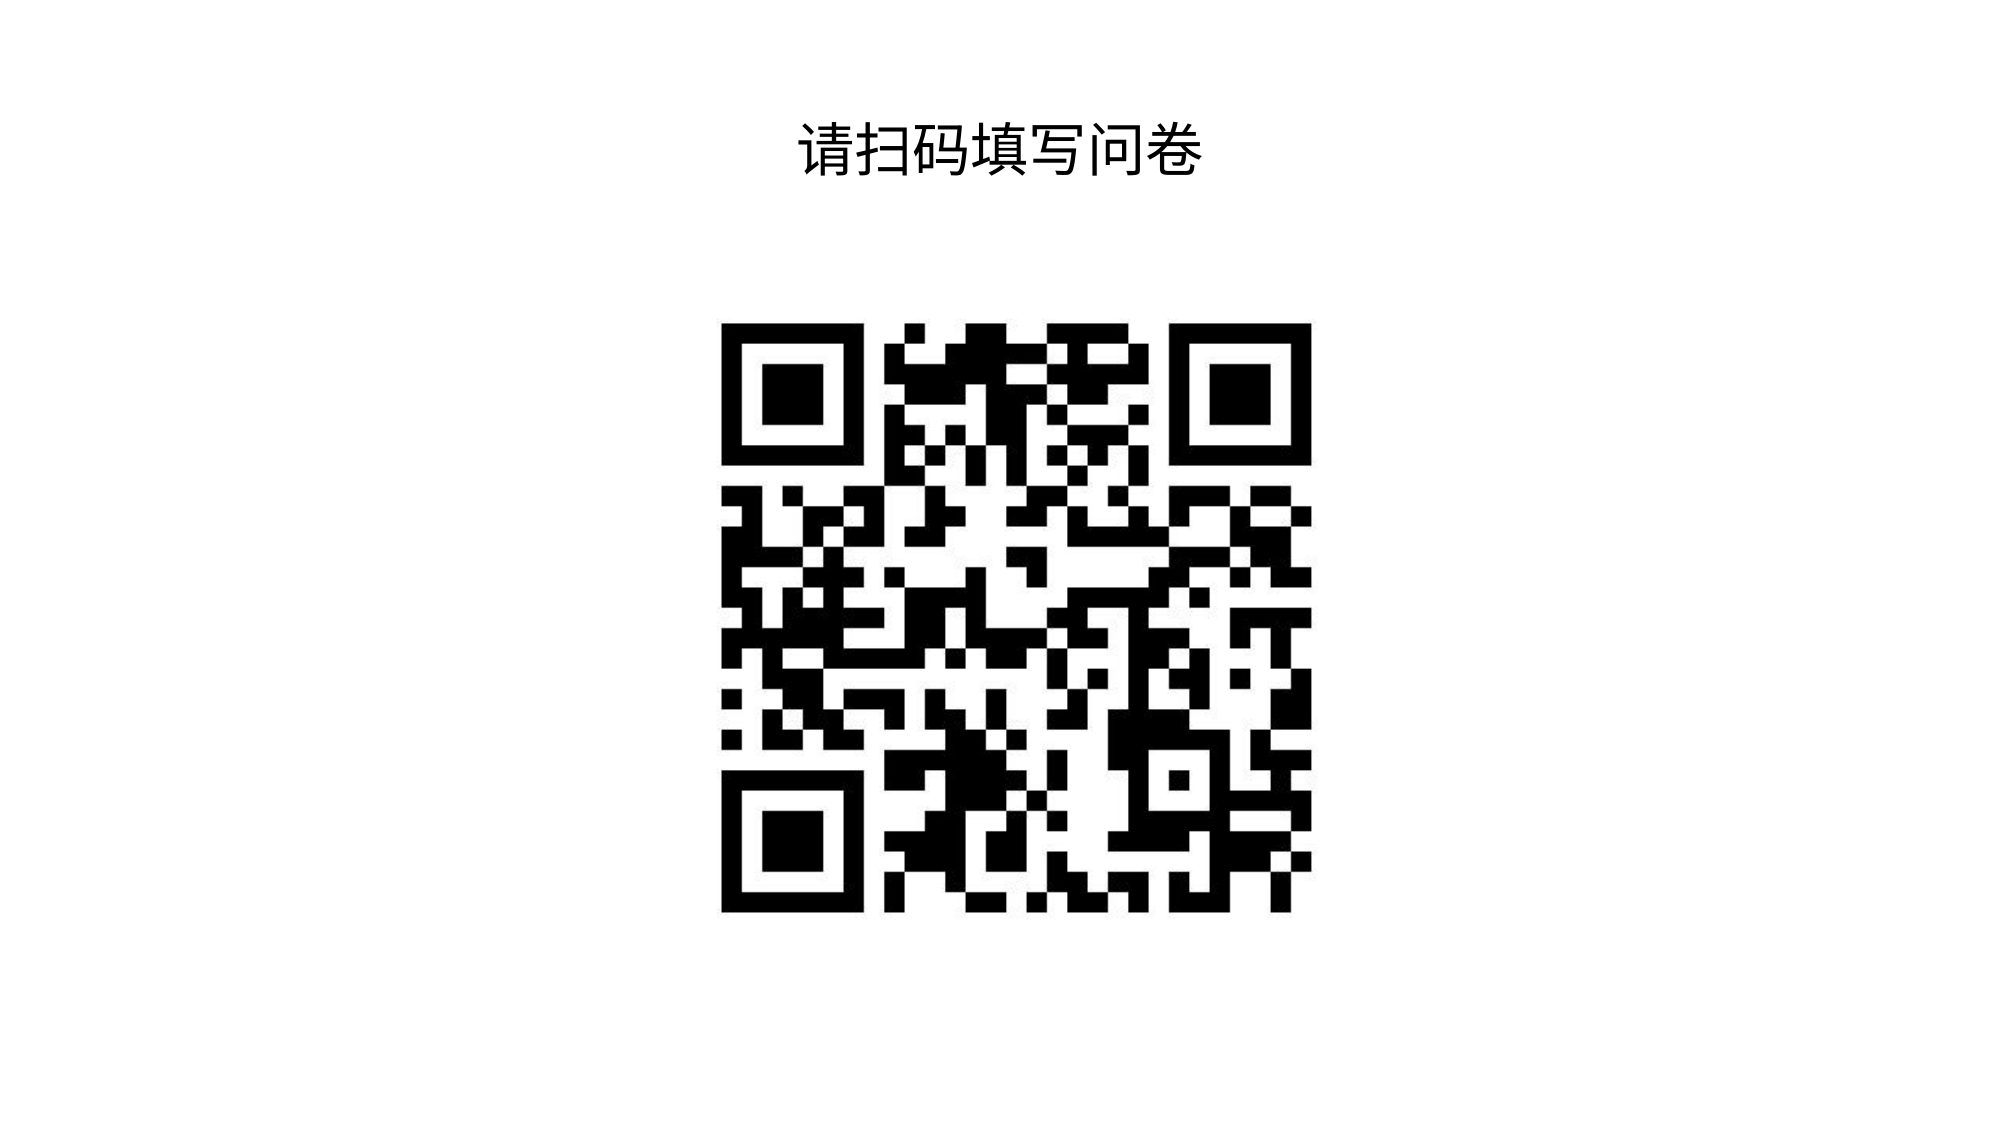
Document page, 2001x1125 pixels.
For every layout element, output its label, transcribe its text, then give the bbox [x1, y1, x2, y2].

picture [617, 219, 1418, 1020]
text_box 请扫码填写问卷 [475, 105, 1524, 191]
